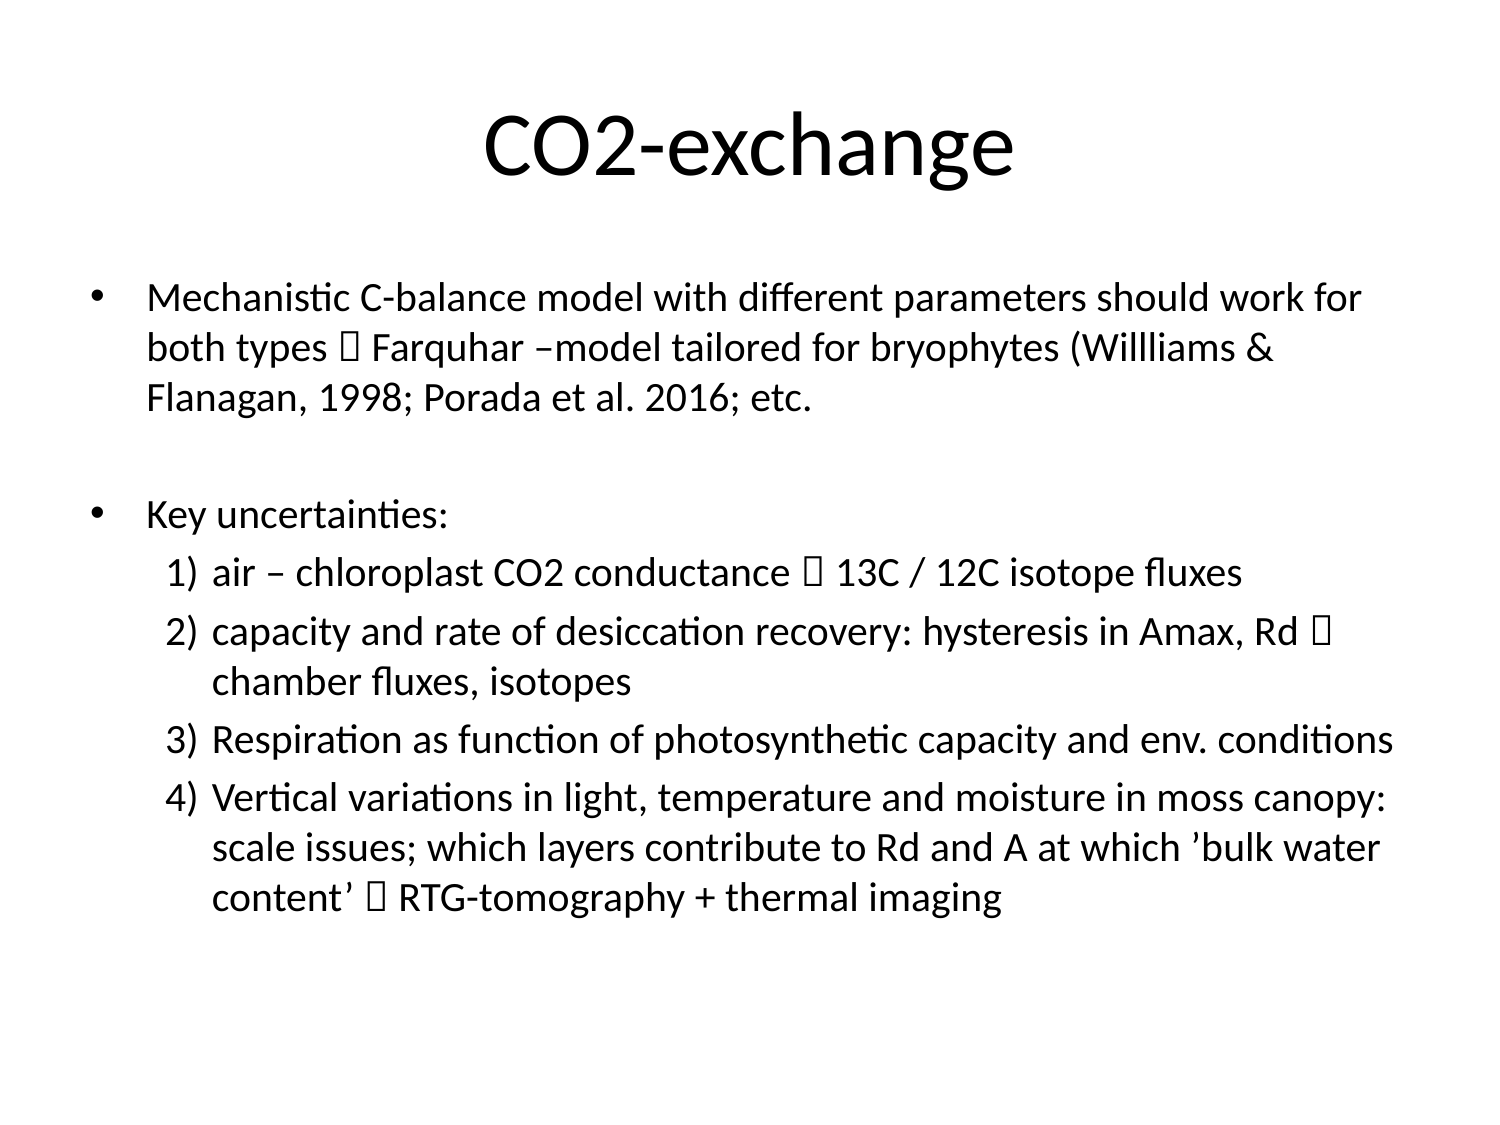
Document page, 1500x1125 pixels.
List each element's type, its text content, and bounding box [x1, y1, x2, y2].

list Mechanistic C-balance model with different parameters should work for both types  Farquhar –model tailored for bryophytes (Willliams & Flanagan, 1998; Porada et al. 2016; etc. Key uncertainties: air – chloroplast CO2 conductance  13C / 12C isotope fluxes capacity and rate of desiccation recovery: hysteresis in Amax, Rd  chamber fluxes, isotopes Respiration as function of photosynthetic capacity and env. conditions Vertical variations in light, temperature and moisture in moss canopy: scale issues; which layers contribute to Rd and A at which ’bulk water content’  RTG-tomography + thermal imaging [75, 262, 1425, 1005]
title CO2-exchange [75, 45, 1425, 233]
